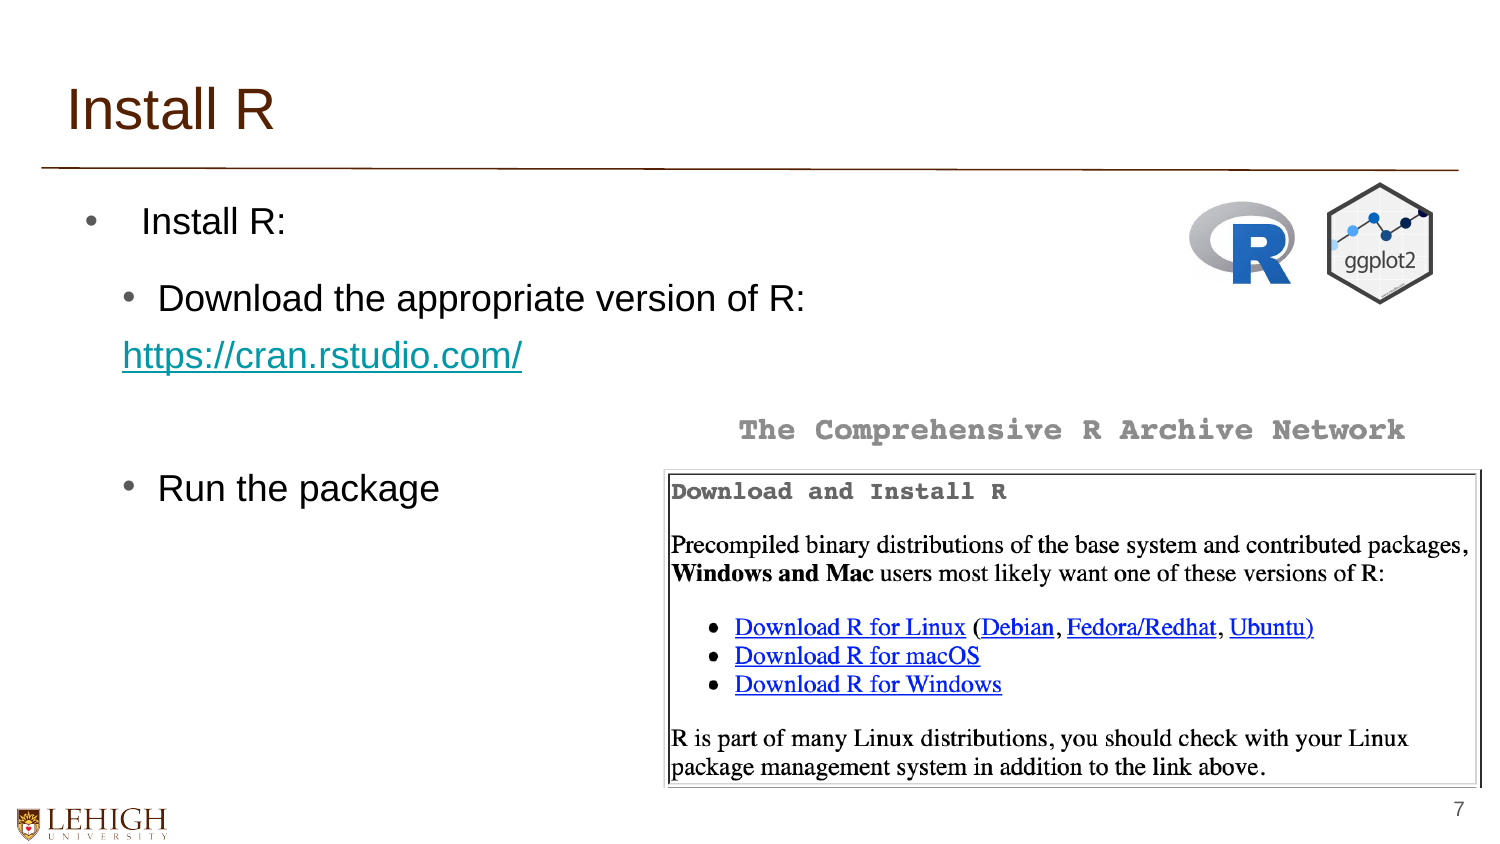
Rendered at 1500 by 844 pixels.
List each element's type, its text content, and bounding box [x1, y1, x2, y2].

slide_number 7 [1389, 795, 1480, 841]
picture [648, 403, 1490, 788]
picture [1326, 182, 1433, 305]
list Install R: Download the appropriate version of R: https://cran.rstudio.com/ Run the package [51, 182, 1204, 719]
picture [1189, 201, 1296, 284]
picture [17, 808, 167, 841]
title Install R [51, 56, 1449, 156]
